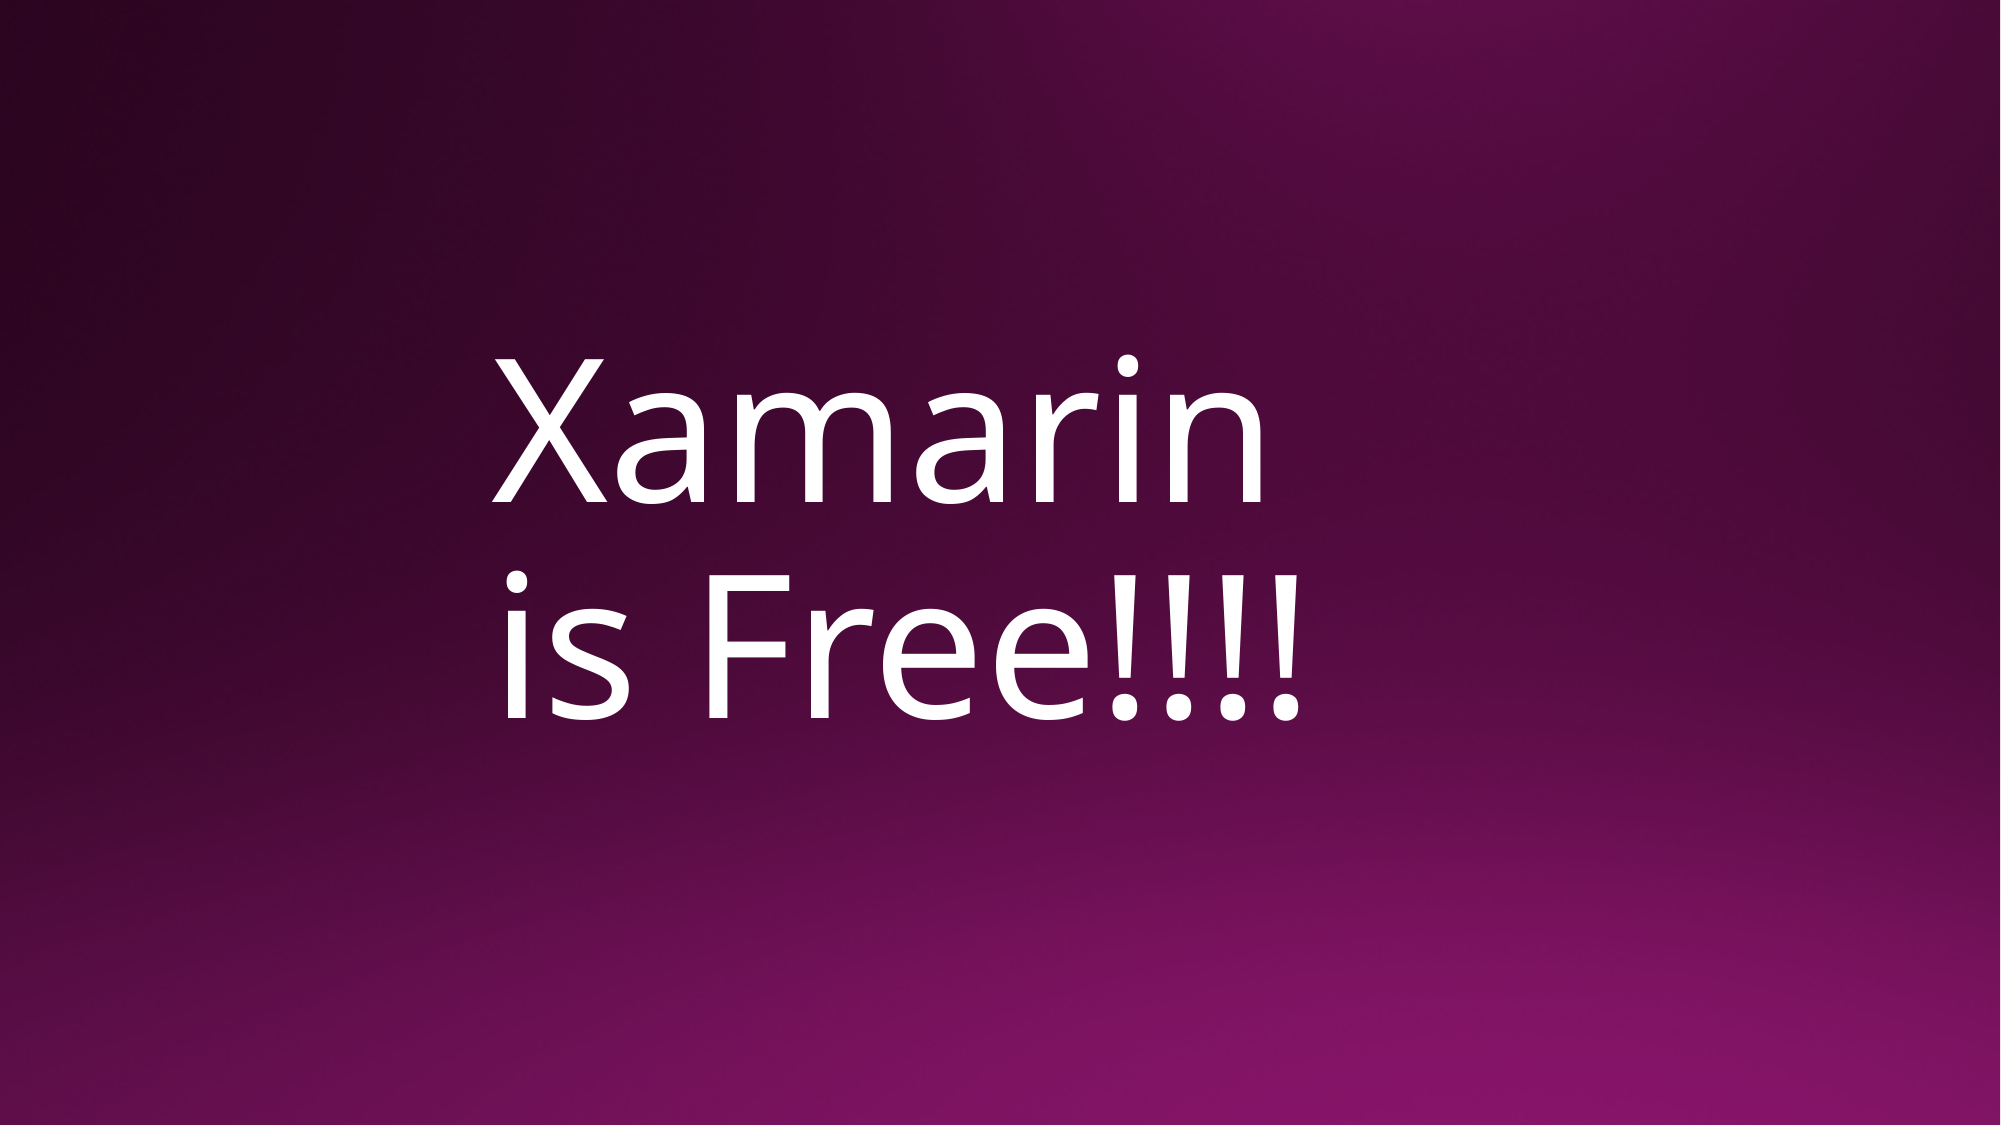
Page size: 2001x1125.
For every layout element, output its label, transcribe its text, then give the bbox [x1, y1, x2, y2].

title Xamarin is Free!!!! [476, 162, 1414, 930]
picture [0, 0, 2001, 1125]
